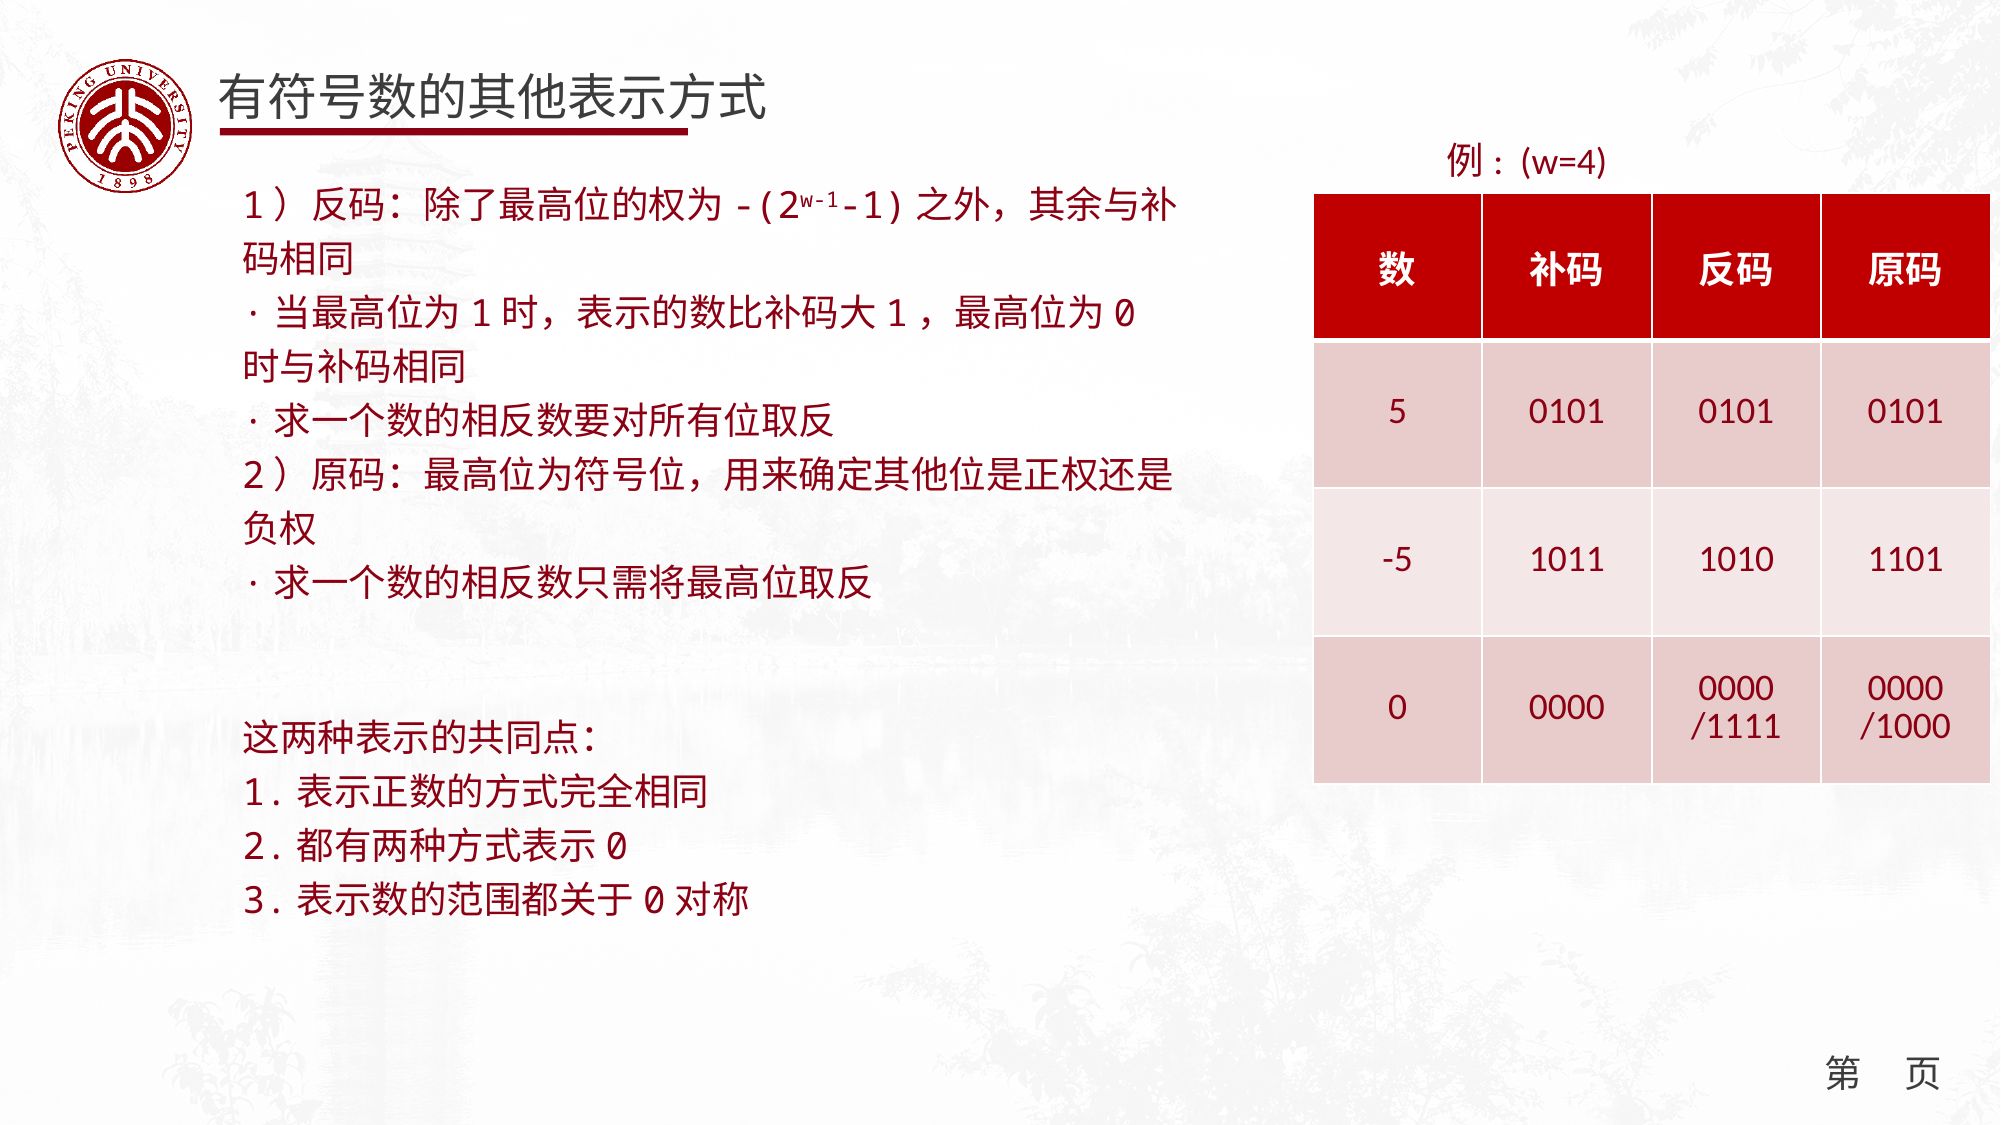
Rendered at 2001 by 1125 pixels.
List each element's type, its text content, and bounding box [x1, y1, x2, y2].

picture [0, 0, 2001, 1125]
table_header 补码 [1483, 194, 1651, 338]
table_cell 0000 /1000 [1822, 637, 1990, 783]
table_cell 0101 [1483, 343, 1651, 487]
table_cell -5 [1314, 489, 1481, 635]
table_header 数 [1314, 194, 1481, 338]
table_header 反码 [1653, 194, 1820, 338]
table_cell 0000 [1483, 637, 1651, 783]
text_box 这两种表示的共同点： 1.表示正数的方式完全相同 2.都有两种方式表示0 3.表示数的范围都关于0对称 [228, 697, 1191, 929]
table_cell 0 [1314, 637, 1481, 783]
table_cell 0101 [1653, 343, 1820, 487]
table_cell 1101 [1822, 489, 1990, 635]
table_cell 0101 [1822, 343, 1990, 487]
text_box [219, 127, 689, 137]
slide_number [1767, 1042, 2000, 1103]
table_cell 0000 /1111 [1653, 637, 1820, 783]
text_box 1）反码：除了最高位的权为-(2w-1-1)之外，其余与补码相同 ·当最高位为1时，表示的数比补码大1，最高位为0时与补码相同 ·求一个数的相反数要对所有位取反 2）原码：最高位为符号位，用来确定其他位是正权还是负权 ·求一个数的相反数只需将最高位取反 [227, 164, 1197, 612]
table_cell 1010 [1653, 489, 1820, 635]
table_header 原码 [1822, 194, 1990, 338]
text_box 例: (w=4) [1432, 130, 1946, 190]
table_cell 1011 [1483, 489, 1651, 635]
text_box 有符号数的其他表示方式 [202, 58, 1280, 134]
table_cell 5 [1314, 343, 1481, 487]
